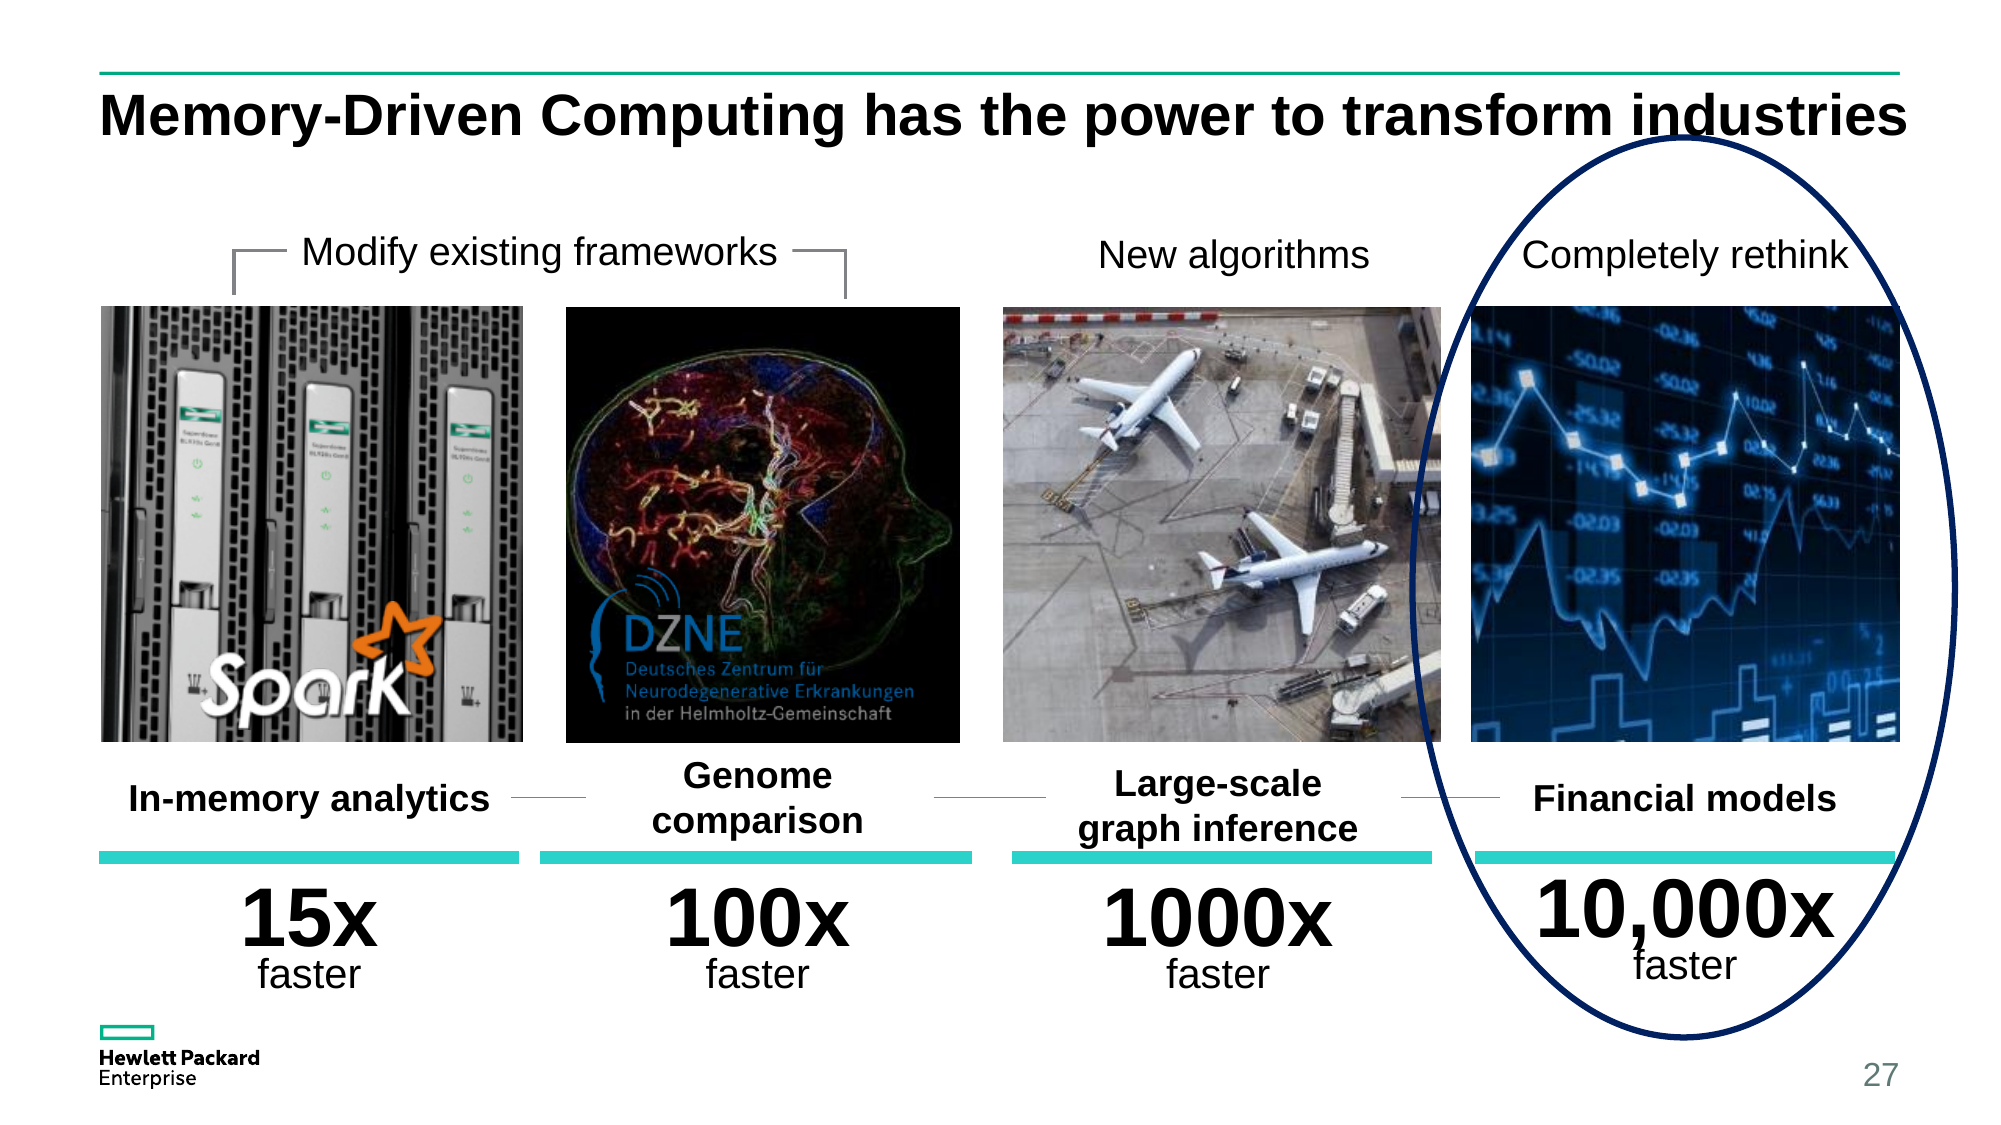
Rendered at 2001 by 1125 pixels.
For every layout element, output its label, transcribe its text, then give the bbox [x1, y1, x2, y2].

title Memory-Driven Computing has the power to transform industries [99, 85, 1975, 153]
slide_number 27 [1812, 1054, 1900, 1093]
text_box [234, 215, 846, 299]
text_box 1000x faster [1017, 890, 1419, 996]
text_box [1427, 153, 1956, 1039]
text_box 100x faster [557, 890, 959, 996]
picture [566, 307, 960, 743]
text_box New algorithms [1017, 215, 1451, 291]
text_box Genome comparison [543, 758, 973, 834]
picture [1471, 306, 1900, 742]
text_box In-memory analytics [94, 758, 524, 834]
text_box Completely rethink [1495, 217, 1527, 260]
text_box 10,000x faster [1812, 892, 1886, 987]
text_box 10,000x faster [1484, 896, 1556, 987]
picture [1003, 307, 1441, 742]
text_box Large-scale graph inference [1003, 766, 1433, 842]
text_box [99, 71, 1901, 76]
picture [101, 306, 523, 743]
text_box Completely rethink [1840, 217, 1875, 264]
text_box 15x faster [108, 890, 511, 996]
